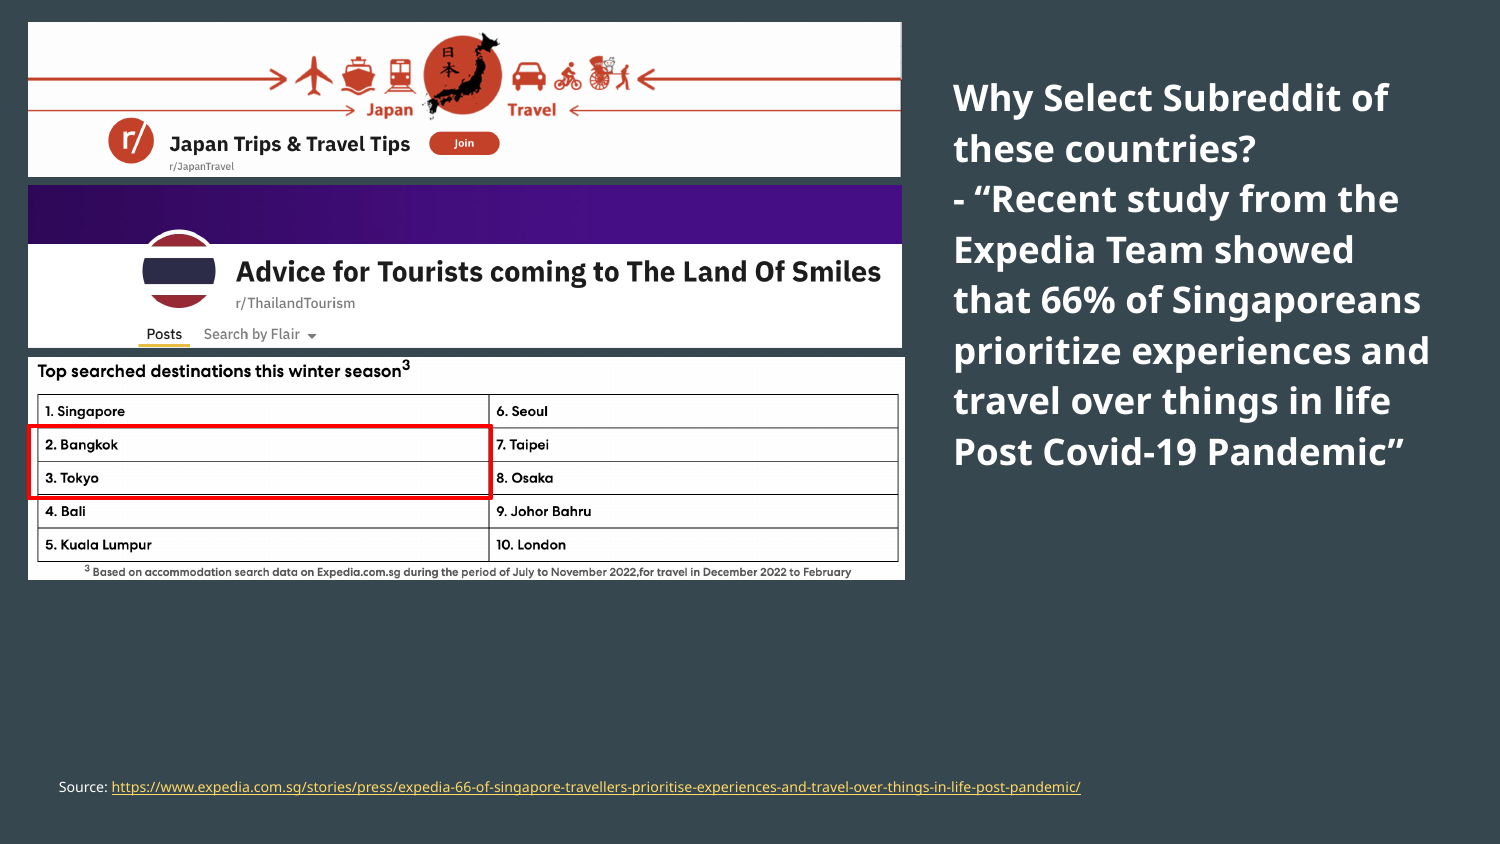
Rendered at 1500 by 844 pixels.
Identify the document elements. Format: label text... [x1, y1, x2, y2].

picture [28, 185, 902, 348]
list Why Select Subreddit of these countries? - “Recent study from the Expedia Team showed that 66% of Singaporeans prioritize experiences and travel over things in life Post Covid-19 Pandemic” [919, 53, 1448, 507]
picture [28, 356, 905, 580]
picture [28, 21, 902, 177]
text_box Source: https://www.expedia.com.sg/stories/press/expedia-66-of-singapore-travellers-prioritise-experiences-and-travel-over-things-in-life-post-pandemic/ [28, 760, 1430, 814]
